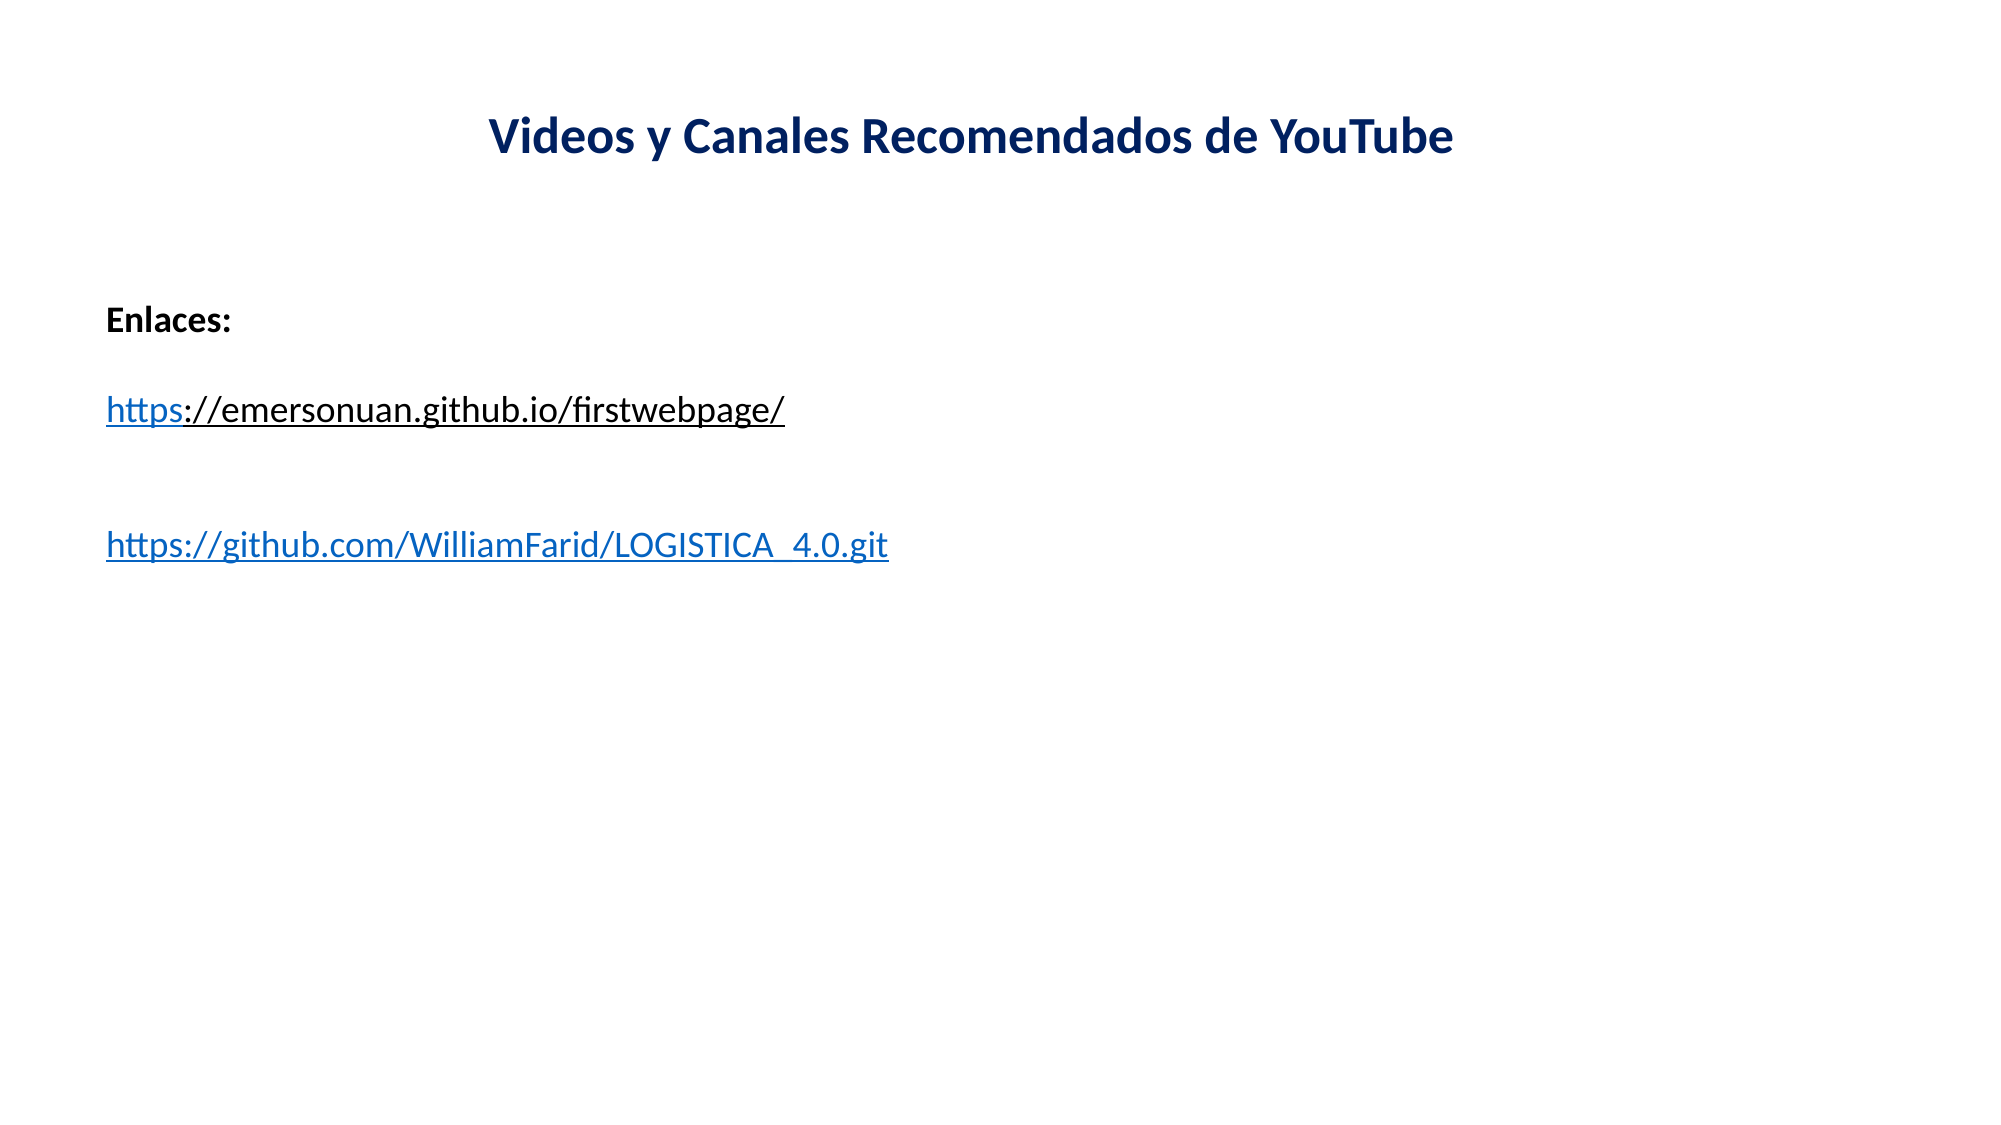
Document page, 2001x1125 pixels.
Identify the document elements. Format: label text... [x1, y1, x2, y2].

text_box Videos y Canales Recomendados de YouTube [111, 94, 1833, 172]
text_box Enlaces: https://emersonuan.github.io/firstwebpage/ https://github.com/WilliamFarid/LOGISTICA_4.0.git [91, 287, 993, 618]
